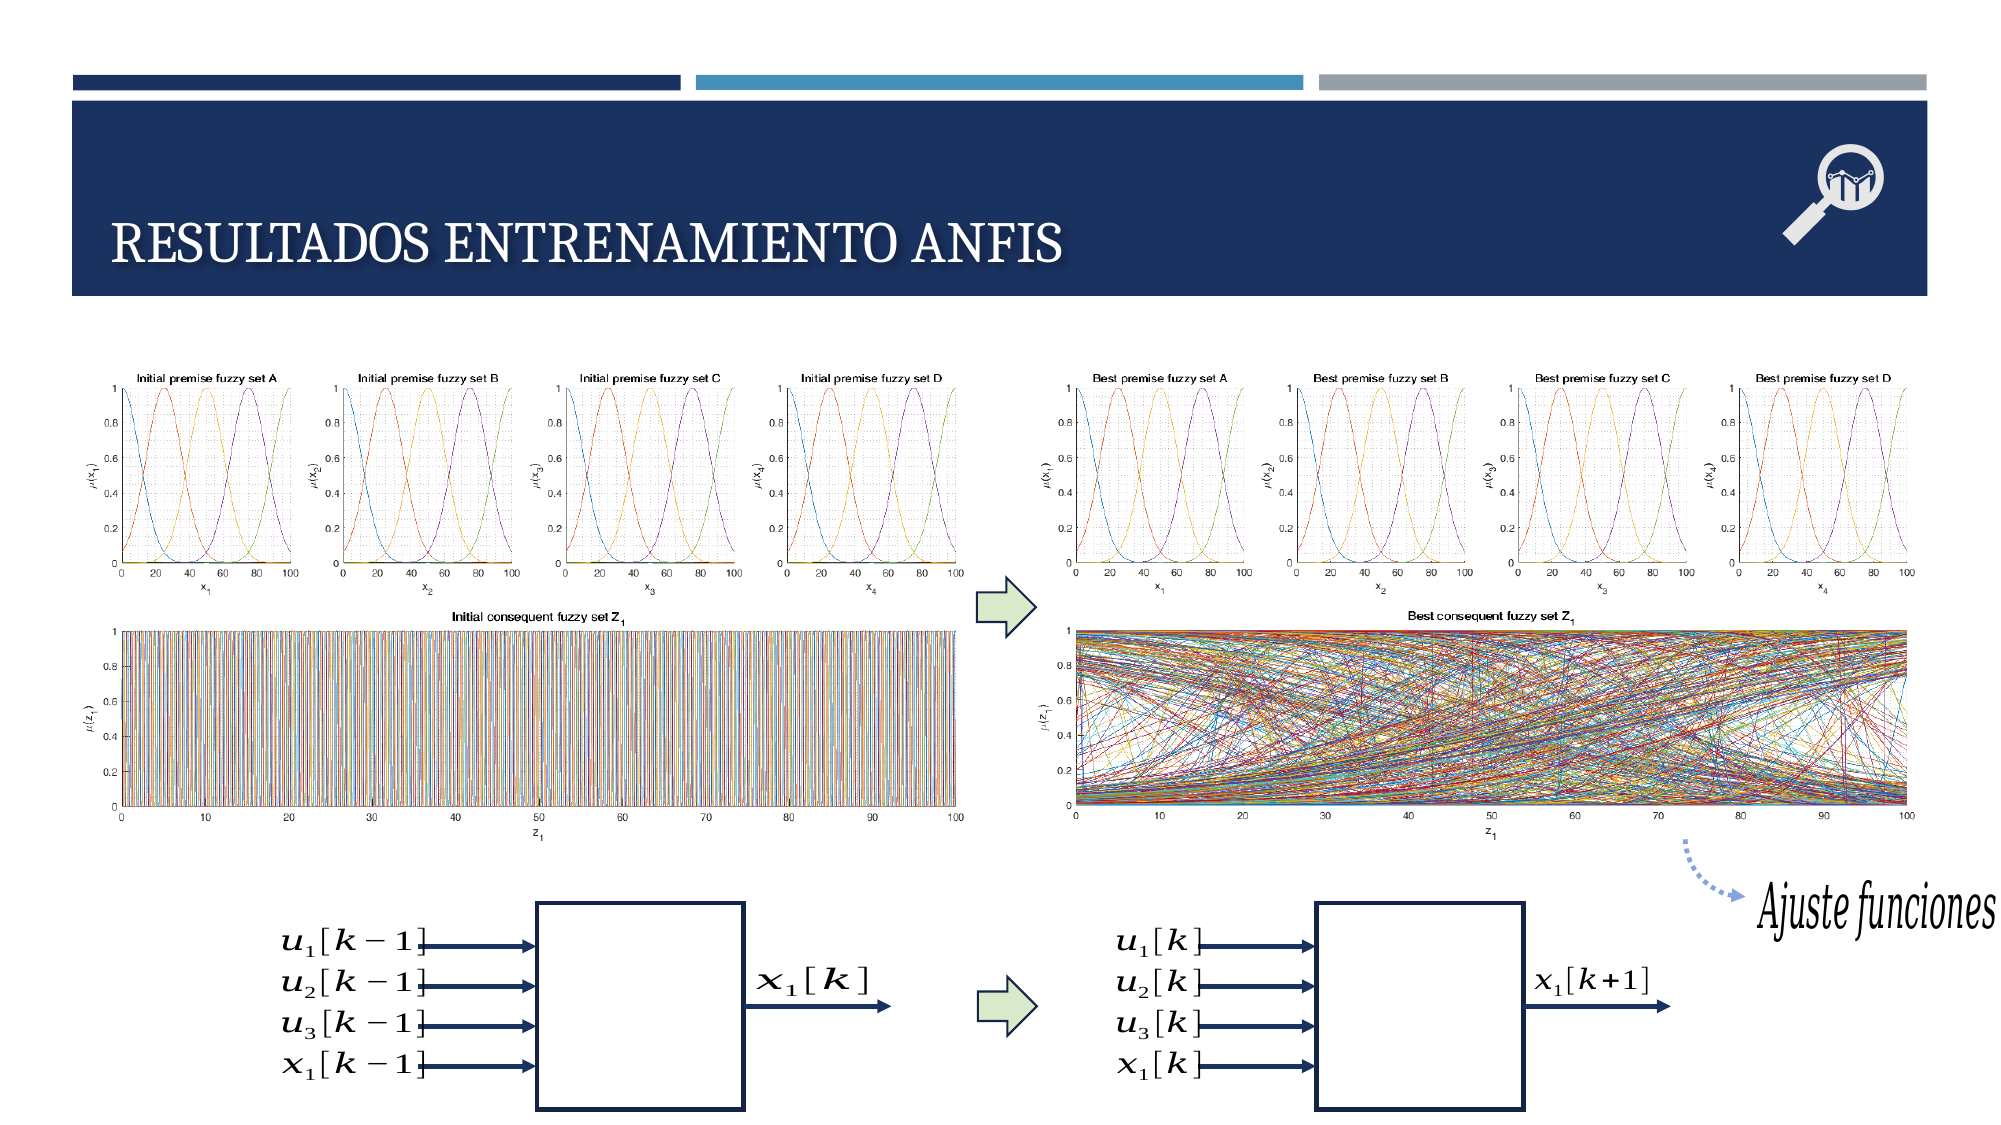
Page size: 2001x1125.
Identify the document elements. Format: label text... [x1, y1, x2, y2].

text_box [79, 370, 1921, 844]
picture [1776, 139, 1890, 258]
text_box [1685, 844, 1746, 902]
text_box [279, 902, 1671, 1110]
title Resultados Entrenamiento ANFIS [95, 115, 1905, 282]
